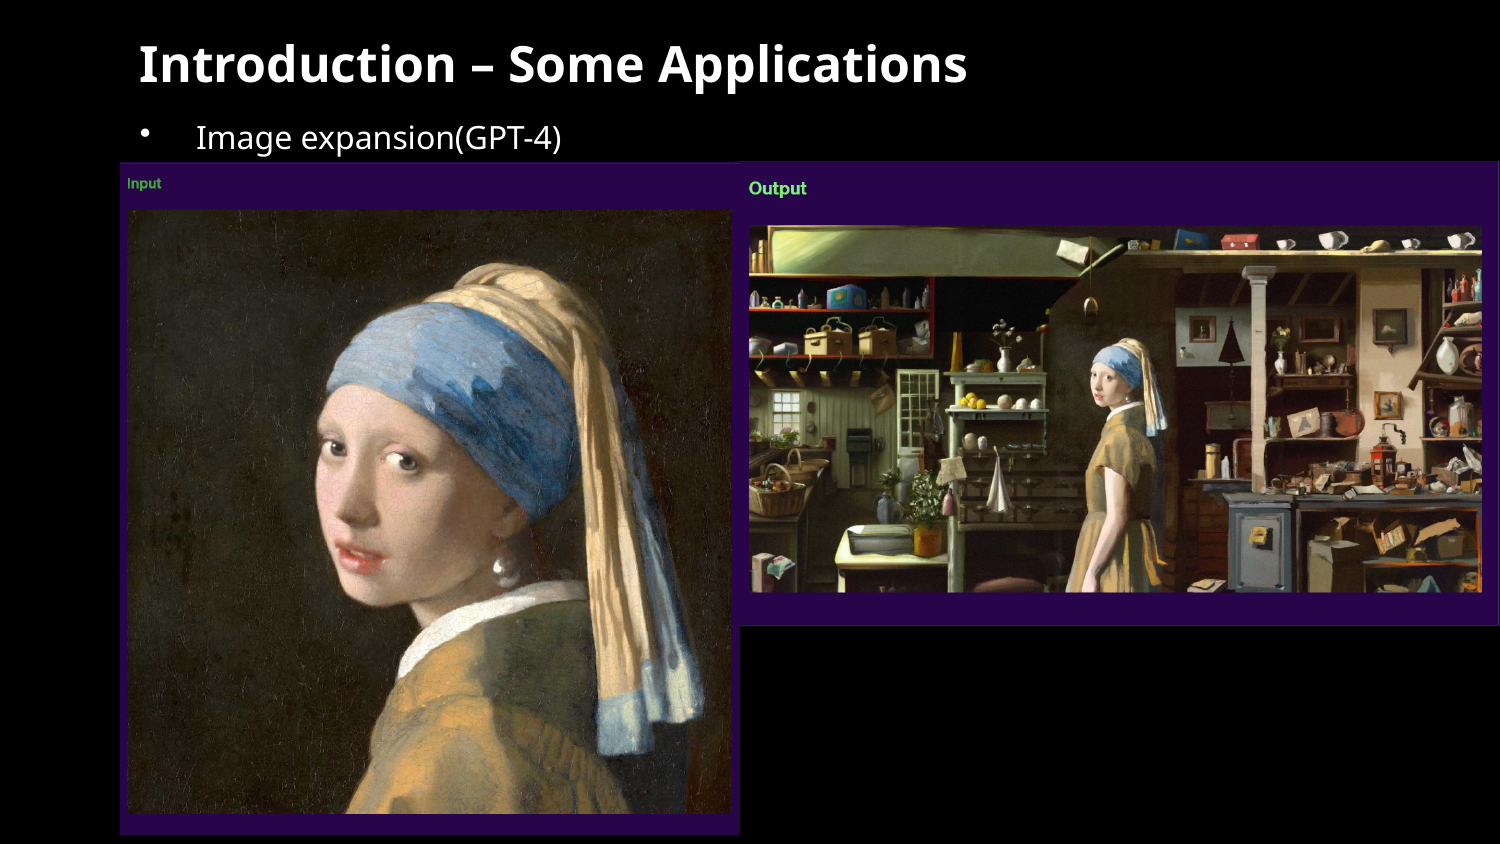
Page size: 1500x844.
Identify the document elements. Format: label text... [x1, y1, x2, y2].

text_box Introduction – Some Applications [125, 17, 1406, 109]
picture [120, 161, 1500, 835]
text_box Image expansion(GPT-4) [125, 91, 1391, 162]
